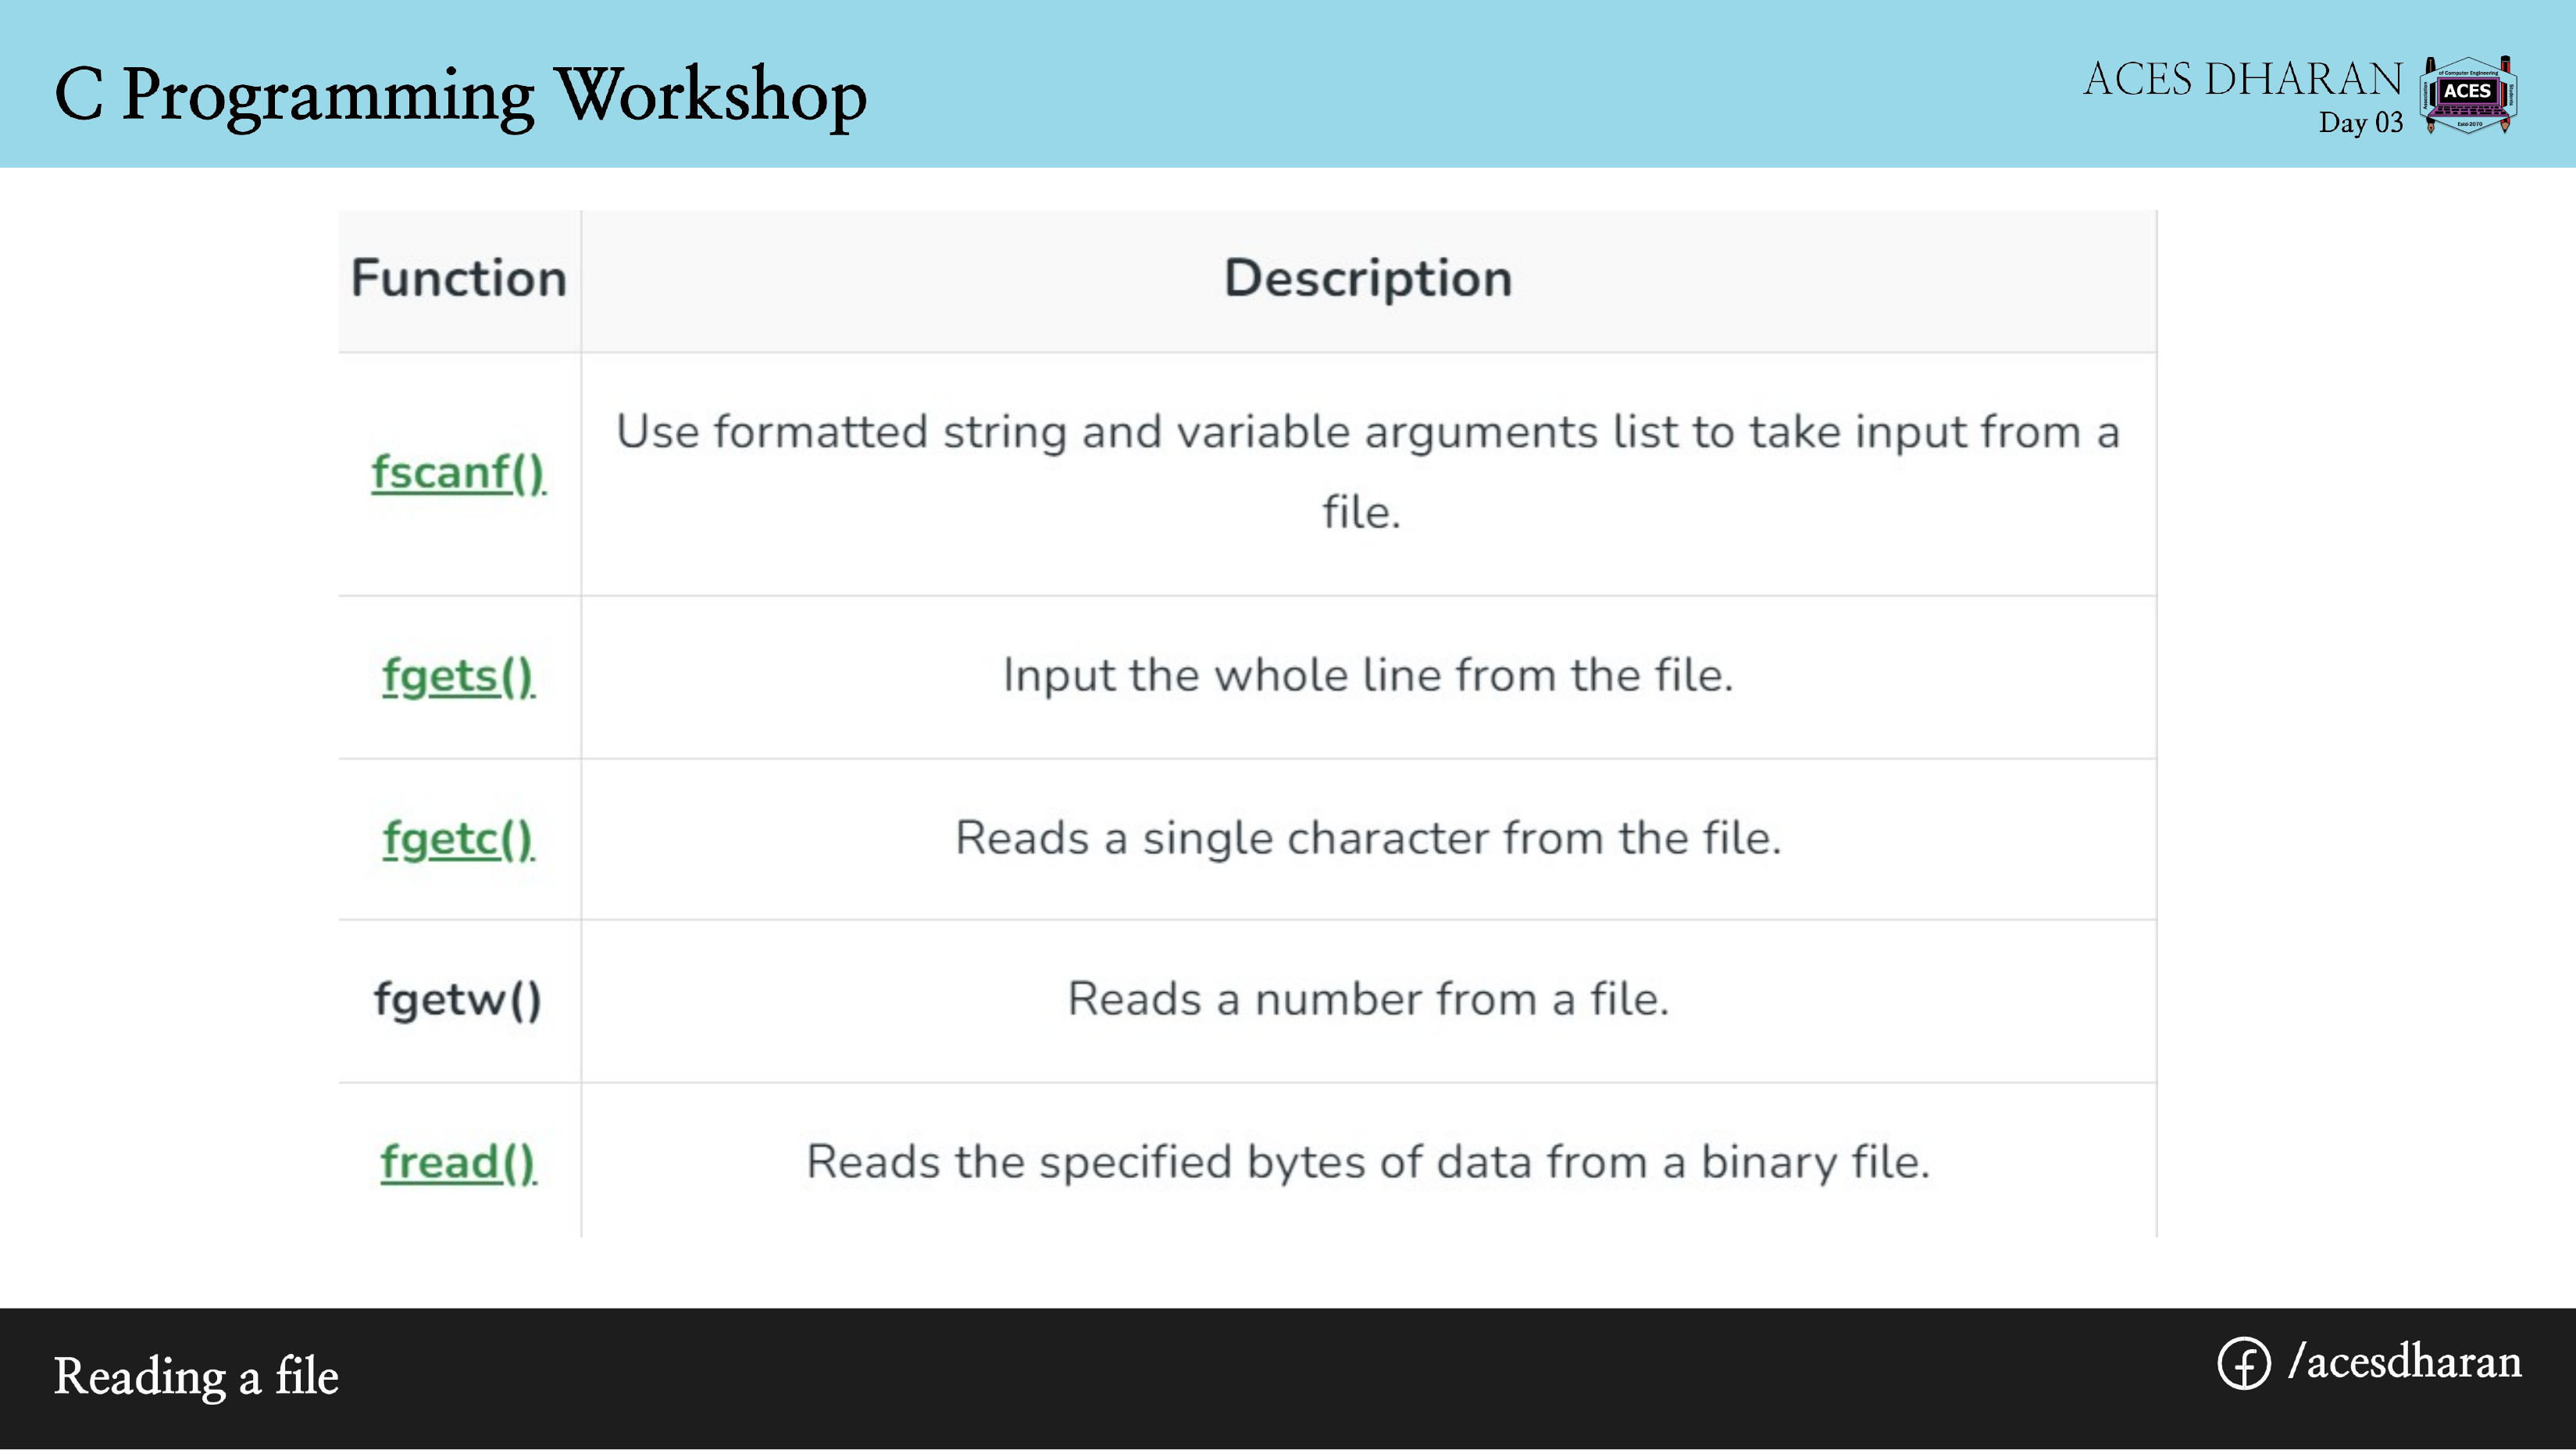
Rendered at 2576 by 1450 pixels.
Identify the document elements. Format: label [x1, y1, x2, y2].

picture [56, 62, 866, 135]
text_box [0, 1308, 2576, 1450]
picture [2414, 53, 2524, 141]
picture [339, 210, 2159, 1238]
picture [2083, 61, 2403, 95]
picture [2320, 111, 2403, 138]
